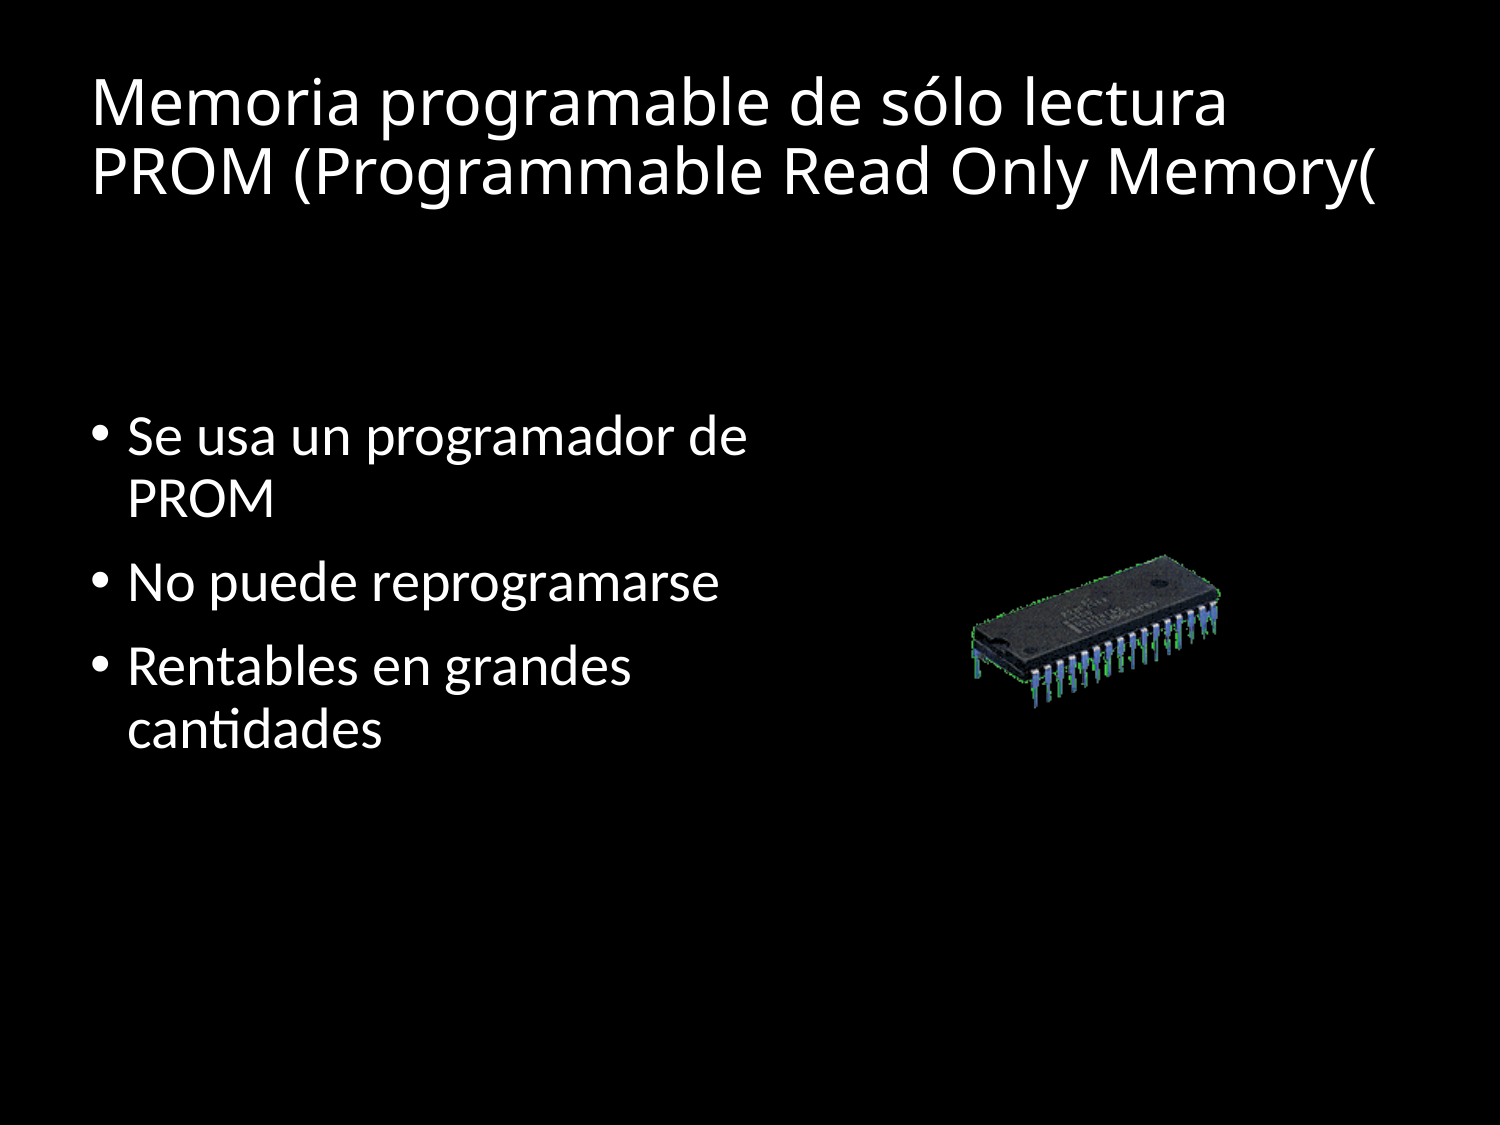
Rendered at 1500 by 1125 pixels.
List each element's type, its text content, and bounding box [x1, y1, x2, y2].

title Memoria programable de sólo lectura PROM (Programmable Read Only Memory( [75, 45, 1425, 233]
list Se usa un programador de PROM No puede reprogramarse Rentables en grandes cantidades [75, 397, 904, 1006]
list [963, 550, 1224, 718]
